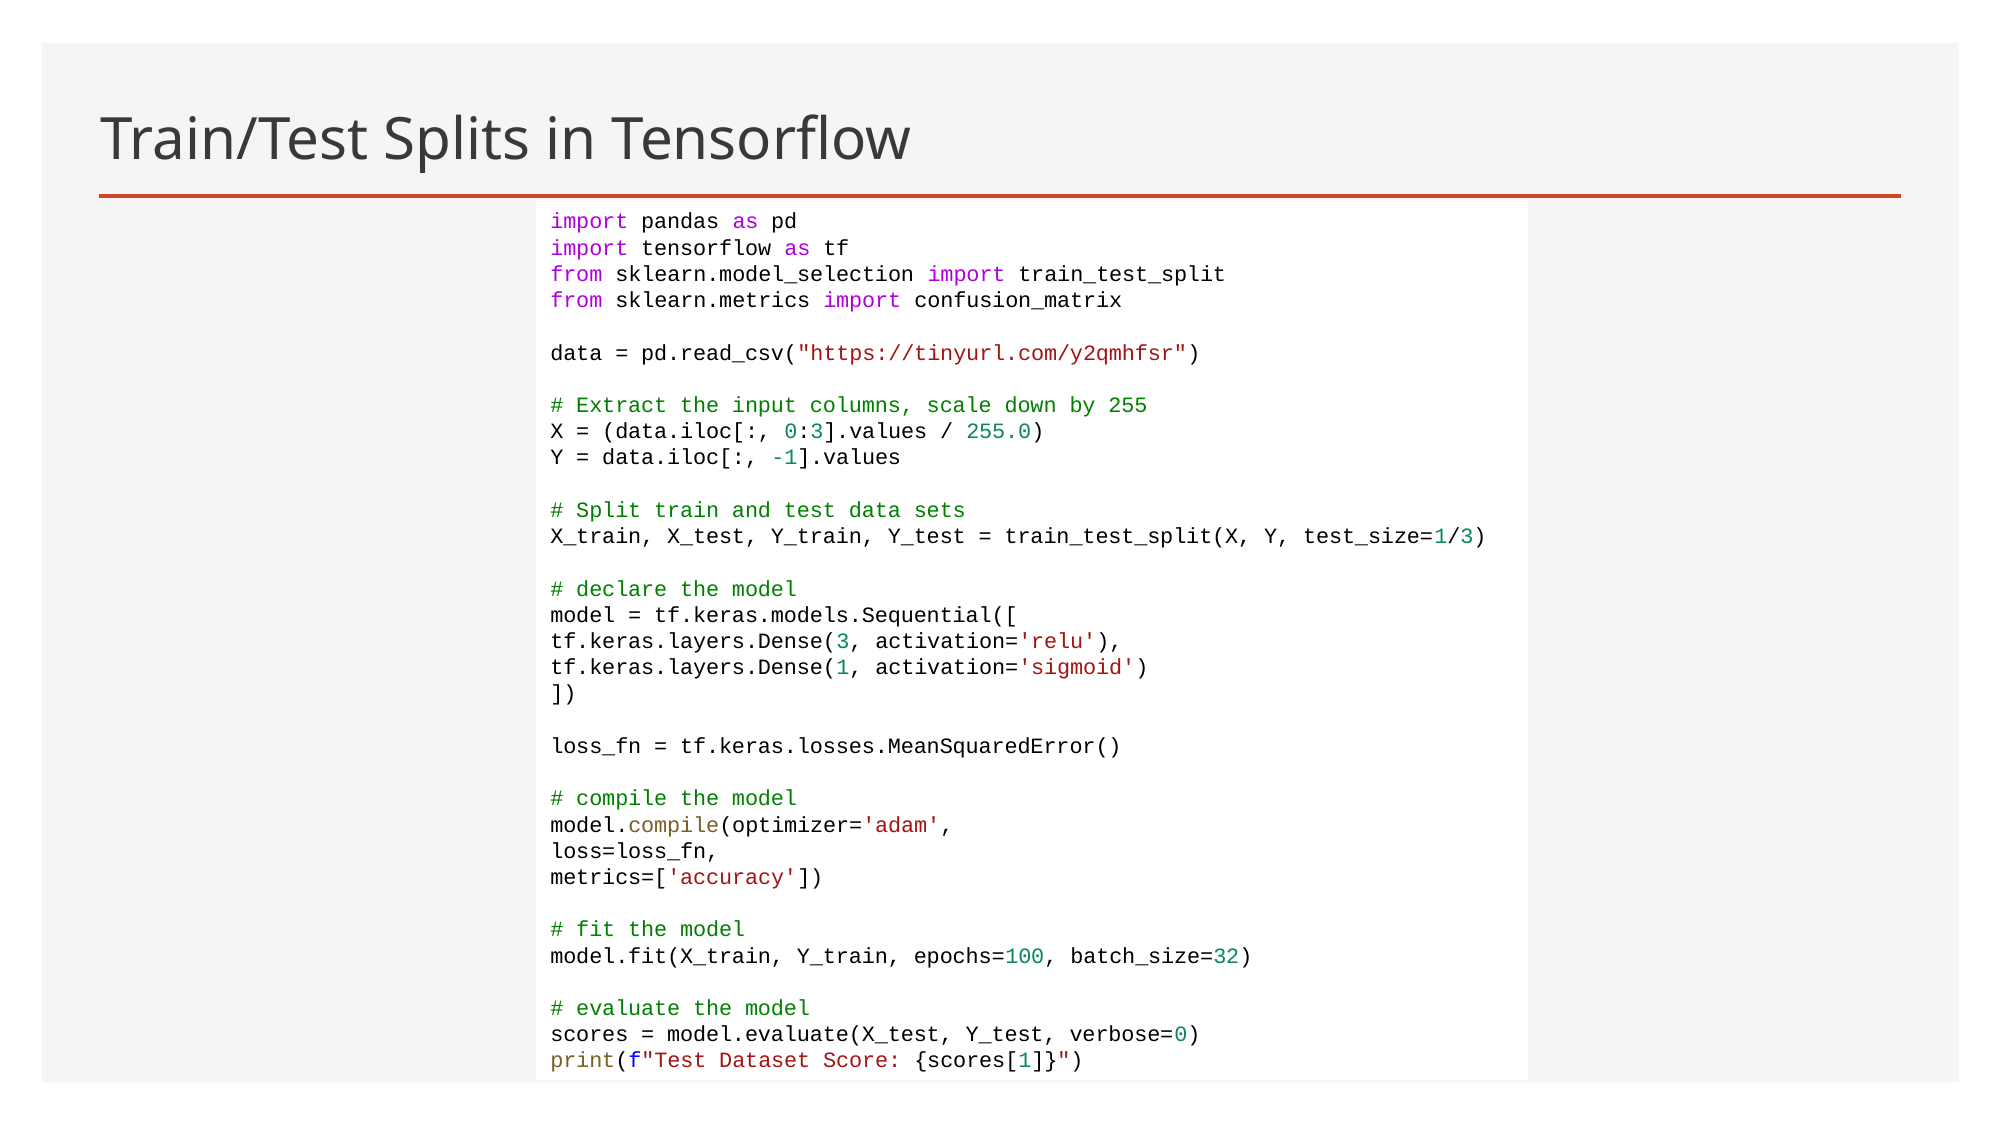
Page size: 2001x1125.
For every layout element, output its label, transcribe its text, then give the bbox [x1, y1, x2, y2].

title Train/Test Splits in Tensorflow [85, 73, 1214, 179]
text_box import pandas as pd import tensorflow as tf from sklearn.model_selection import train_test_split from sklearn.metrics import confusion_matrix data = pd.read_csv("https://tinyurl.com/y2qmhfsr") # Extract the input columns, scale down by 255 X = (data.iloc[:, 0:3].values / 255.0) Y = data.iloc[:, -1].values # Split train and test data sets X_train, X_test, Y_train, Y_test = train_test_split(X, Y, test_size=1/3) # declare the model model = tf.keras.models.Sequential([ tf.keras.layers.Dense(3, activation='relu'), tf.keras.layers.Dense(1, activation='sigmoid') ]) loss_fn = tf.keras.losses.MeanSquaredError() # compile the model model.compile(optimizer='adam', loss=loss_fn, metrics=['accuracy']) # fit the model model.fit(X_train, Y_train, epochs=100, batch_size=32) # evaluate the model scores = model.evaluate(X_test, Y_test, verbose=0) print(f"Test Dataset Score: {scores[1]}") [535, 199, 1529, 1080]
